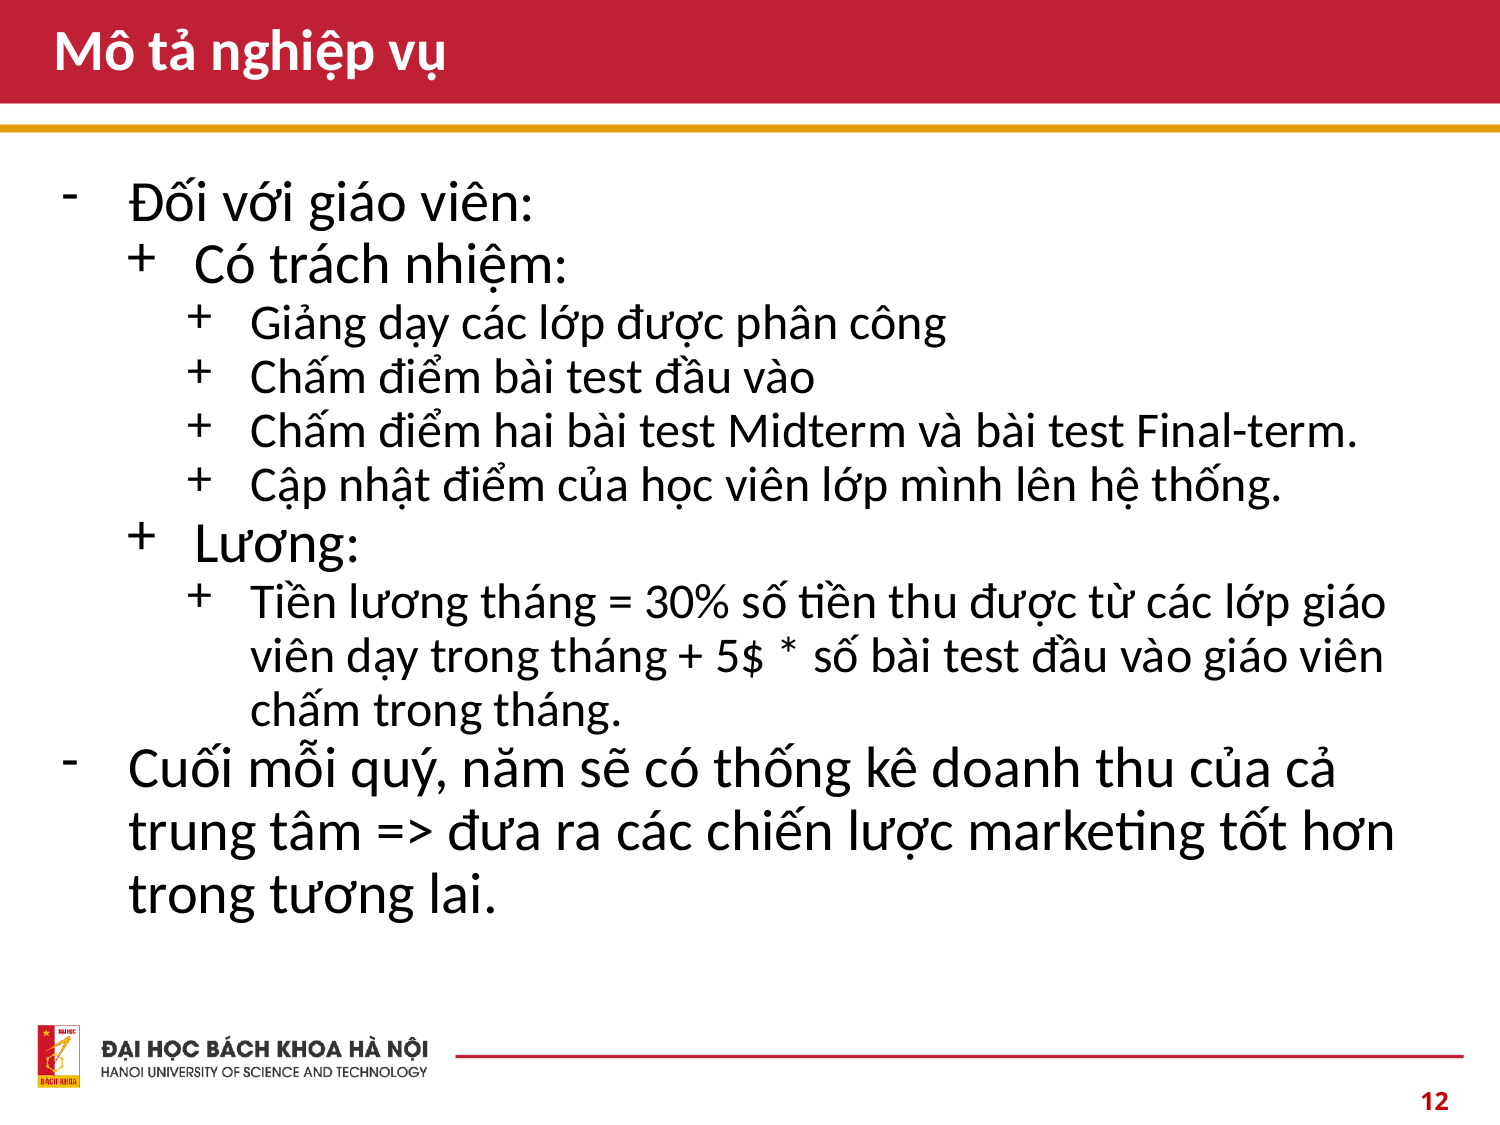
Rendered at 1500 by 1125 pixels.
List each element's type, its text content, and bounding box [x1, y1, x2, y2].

list Đối với giáo viên: Có trách nhiệm: Giảng dạy các lớp được phân công Chấm điểm bài test đầu vào Chấm điểm hai bài test Midterm và bài test Final-term. Cập nhật điểm của học viên lớp mình lên hệ thống. Lương: Tiền lương tháng = 30% số tiền thu được từ các lớp giáo viên dạy trong tháng + 5$ * số bài test đầu vào giáo viên chấm trong tháng. Cuối mỗi quý, năm sẽ có thống kê doanh thu của cả trung tâm => đưa ra các chiến lược marketing tốt hơn trong tương lai. [38, 163, 1462, 962]
slide_number ‹#› [1126, 1078, 1464, 1125]
title Mô tả nghiệp vụ [38, 12, 1462, 87]
picture [0, 0, 1500, 1125]
